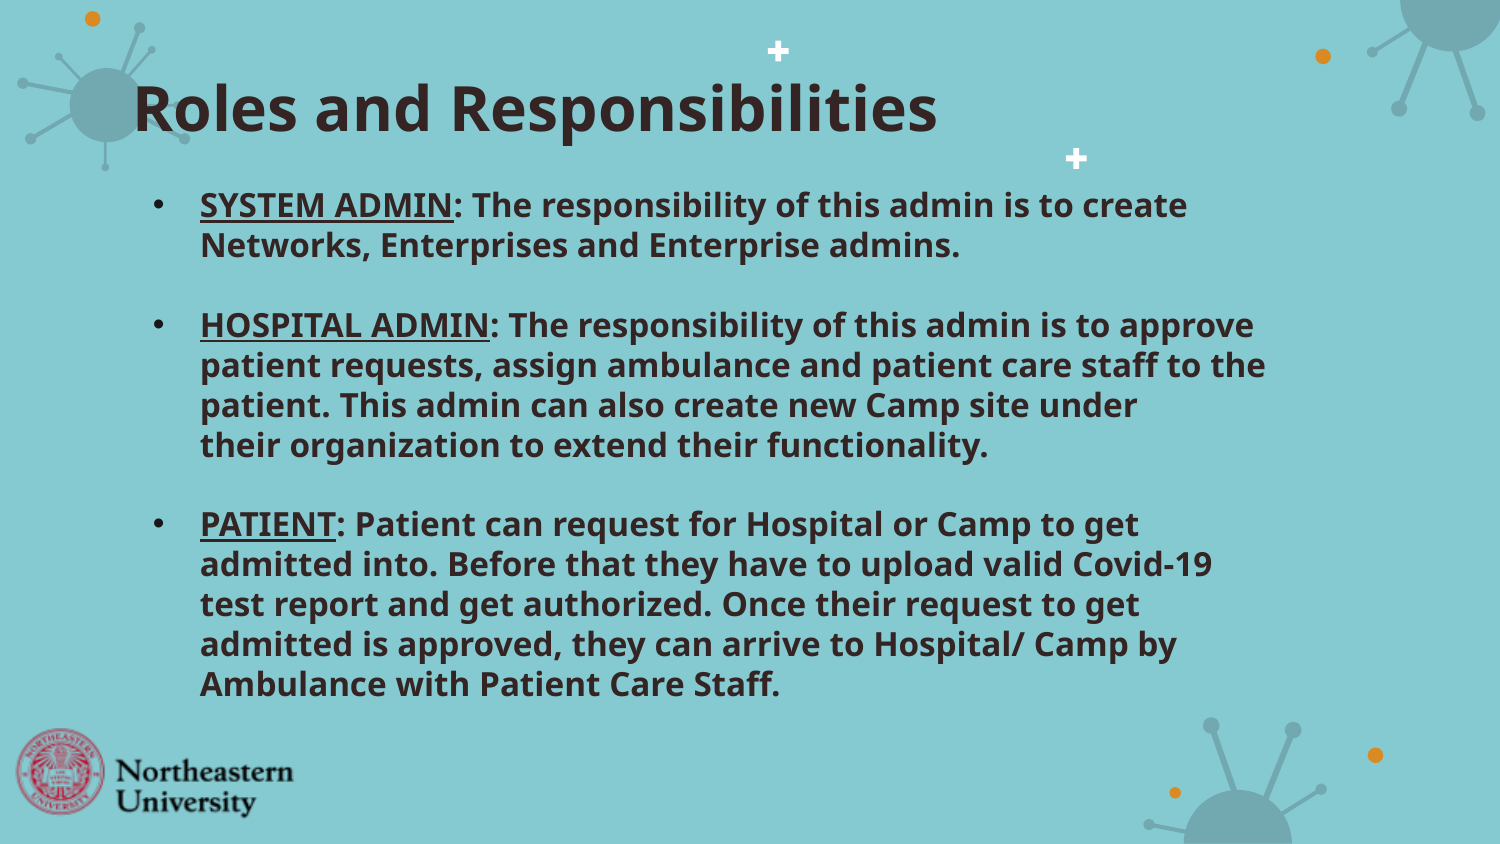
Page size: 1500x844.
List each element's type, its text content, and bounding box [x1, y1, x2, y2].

picture [0, 716, 312, 830]
text_box [767, 40, 789, 62]
list SYSTEM ADMIN: The responsibility of this admin is to create Networks, Enterprises and Enterprise admins. HOSPITAL ADMIN: The responsibility of this admin is to approve patient requests, assign ambulance and patient care staff to the patient. This admin can also create new Camp site under their organization to extend their functionality. PATIENT: Patient can request for Hospital or Camp to get admitted into. Before that they have to upload valid Covid-19 test report and get authorized. Once their request to get admitted is approved, they can arrive to Hospital/ Camp by Ambulance with Patient Care Staff. [137, 169, 1290, 685]
title Roles and Responsibilities [116, 54, 1383, 149]
text_box [1065, 148, 1087, 169]
